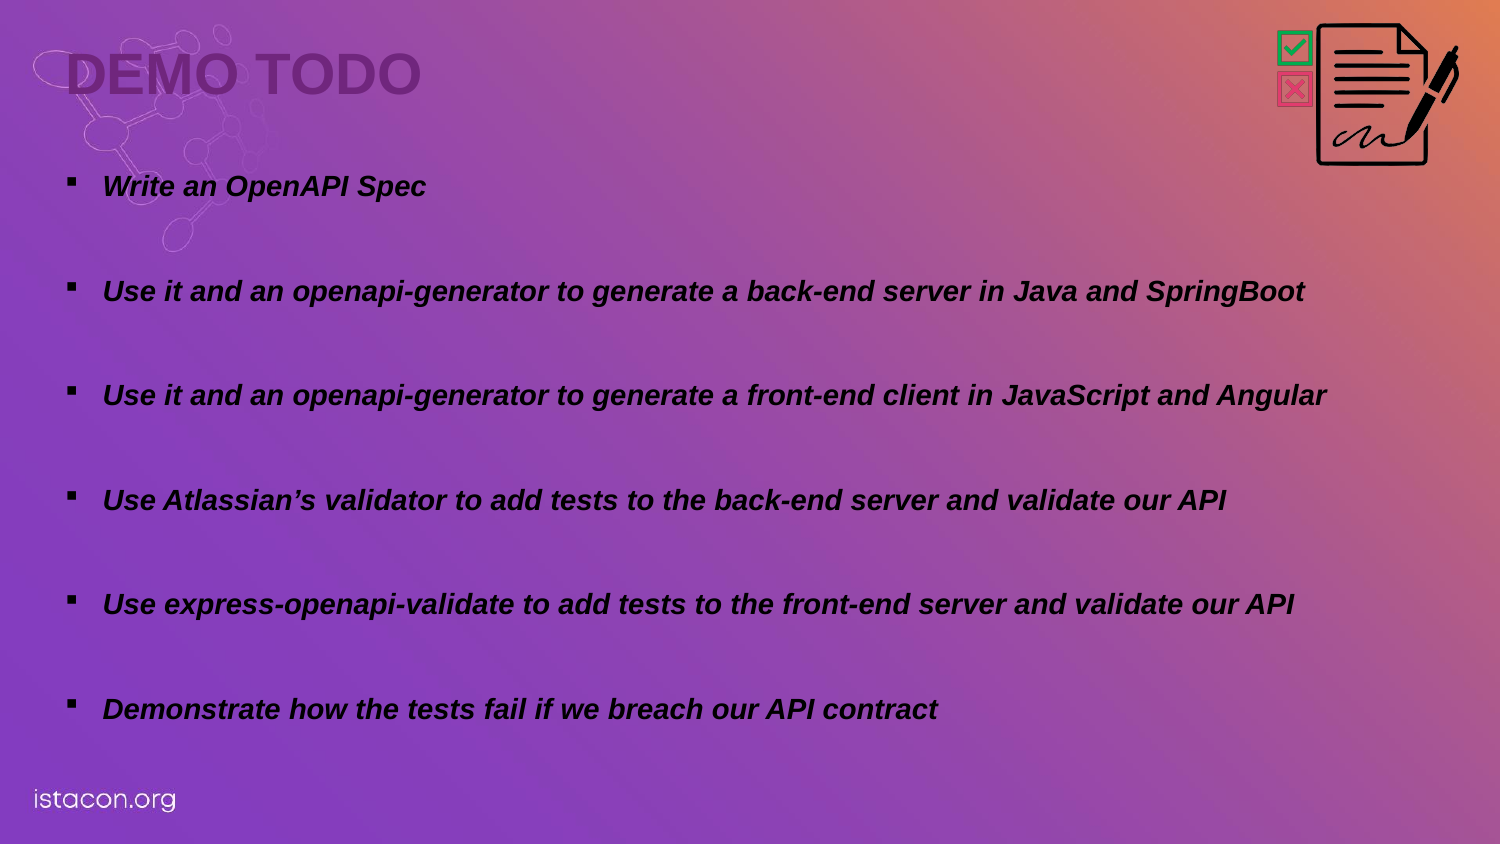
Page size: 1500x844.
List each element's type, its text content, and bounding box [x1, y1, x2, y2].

title DEMO TODO [50, 33, 1259, 92]
text_box Write an OpenAPI Spec Use it and an openapi-generator to generate a back-end server in Java and SpringBoot Use it and an openapi-generator to generate a front-end client in JavaScript and Angular Use Atlassian’s validator to add tests to the back-end server and validate our API Use express-openapi-validate to add tests to the front-end server and validate our API Demonstrate how the tests fail if we breach our API contract [50, 164, 1447, 770]
picture [0, 0, 1500, 844]
